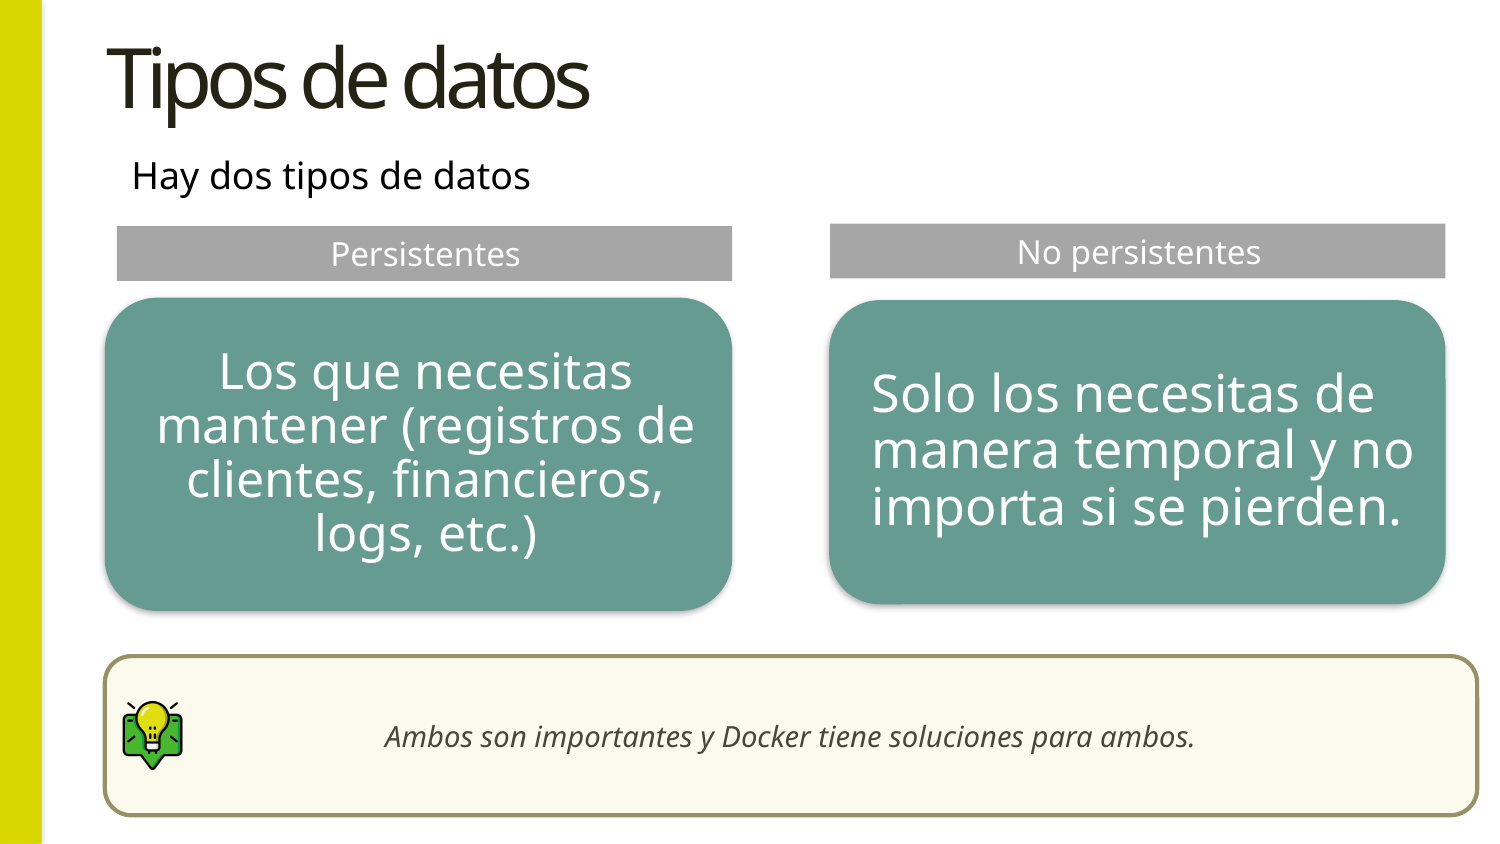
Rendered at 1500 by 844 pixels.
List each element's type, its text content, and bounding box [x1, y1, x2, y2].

text_box Ambos son importantes y Docker tiene soluciones para ambos. [102, 654, 1480, 818]
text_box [828, 297, 1446, 616]
text_box Hay dos tipos de datos [116, 144, 1446, 205]
text_box [0, 0, 42, 844]
text_box No persistentes [830, 223, 1446, 279]
title Tipos de datos [106, 0, 1459, 133]
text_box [104, 295, 733, 614]
text_box Persistentes [116, 226, 733, 281]
picture [118, 701, 187, 770]
